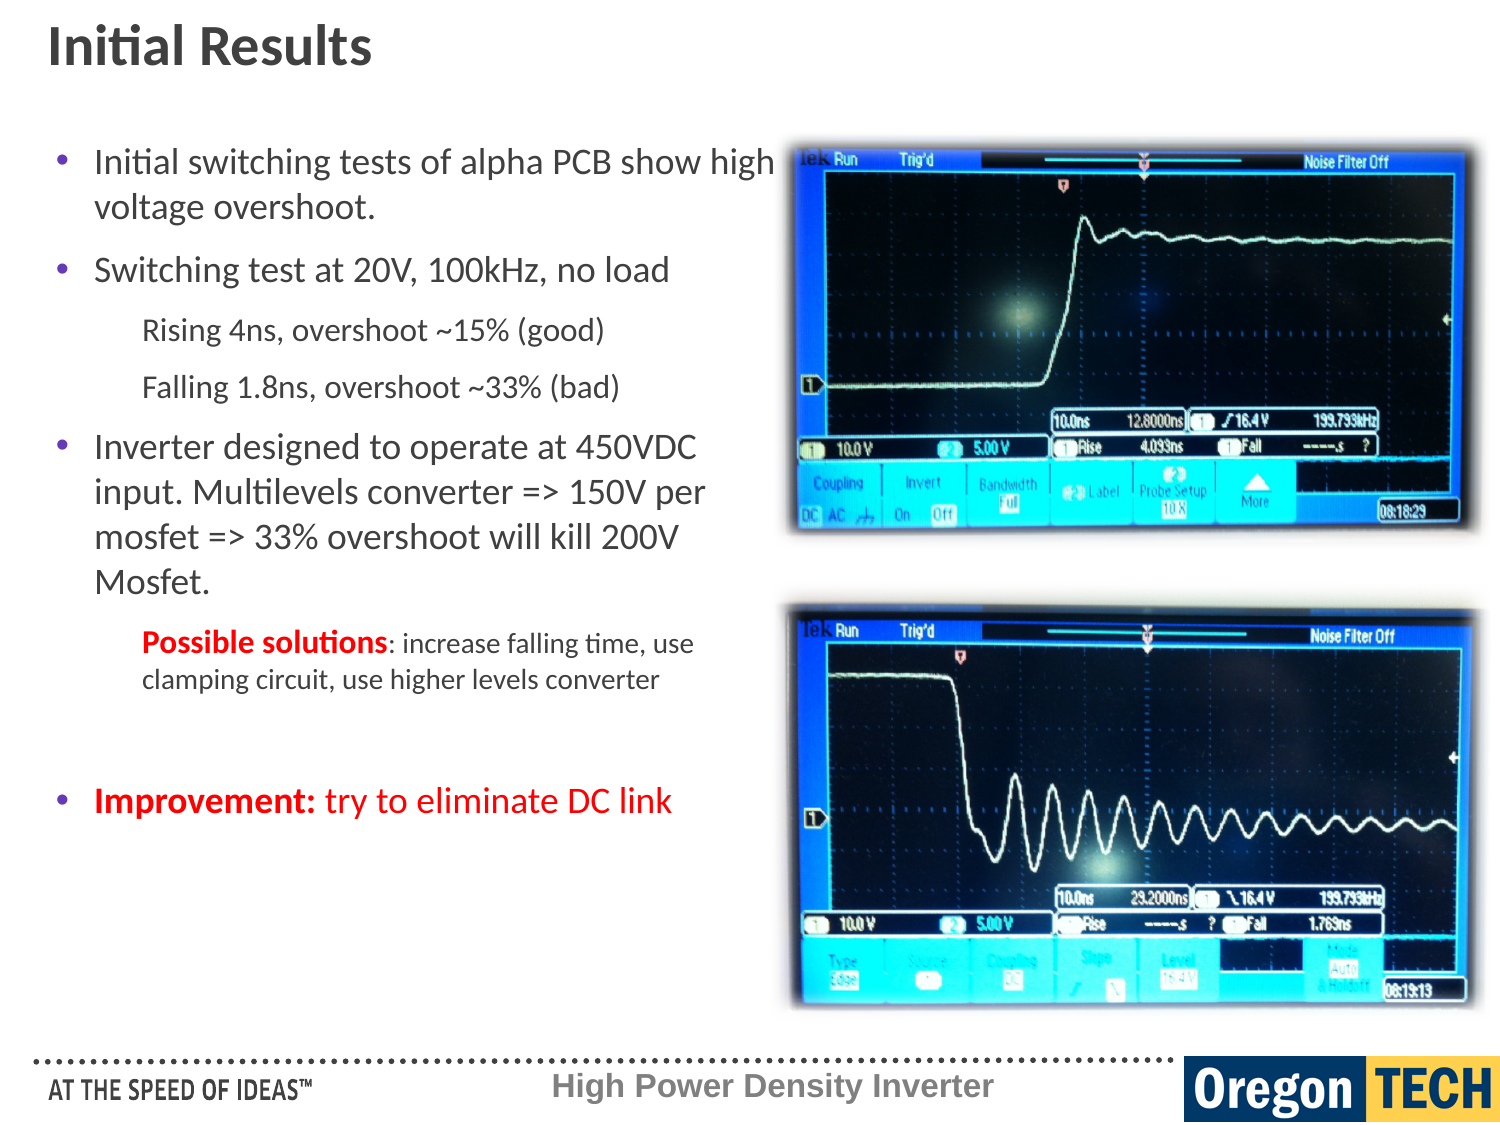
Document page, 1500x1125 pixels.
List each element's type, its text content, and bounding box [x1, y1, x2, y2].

text_box Initial switching tests of alpha PCB show high voltage overshoot. Switching test at 20V, 100kHz, no load Rising 4ns, overshoot ~15% (good) Falling 1.8ns, overshoot ~33% (bad) Inverter designed to operate at 450VDC input. Multilevels converter => 150V per mosfet => 33% overshoot will kill 200V Mosfet. Possible solutions: increase falling time, use clamping circuit, use higher levels converter Improvement: try to eliminate DC link [48, 136, 792, 780]
picture [772, 130, 1492, 551]
picture [768, 580, 1492, 1022]
title Initial Results [32, 0, 1475, 137]
picture [1184, 1056, 1500, 1122]
